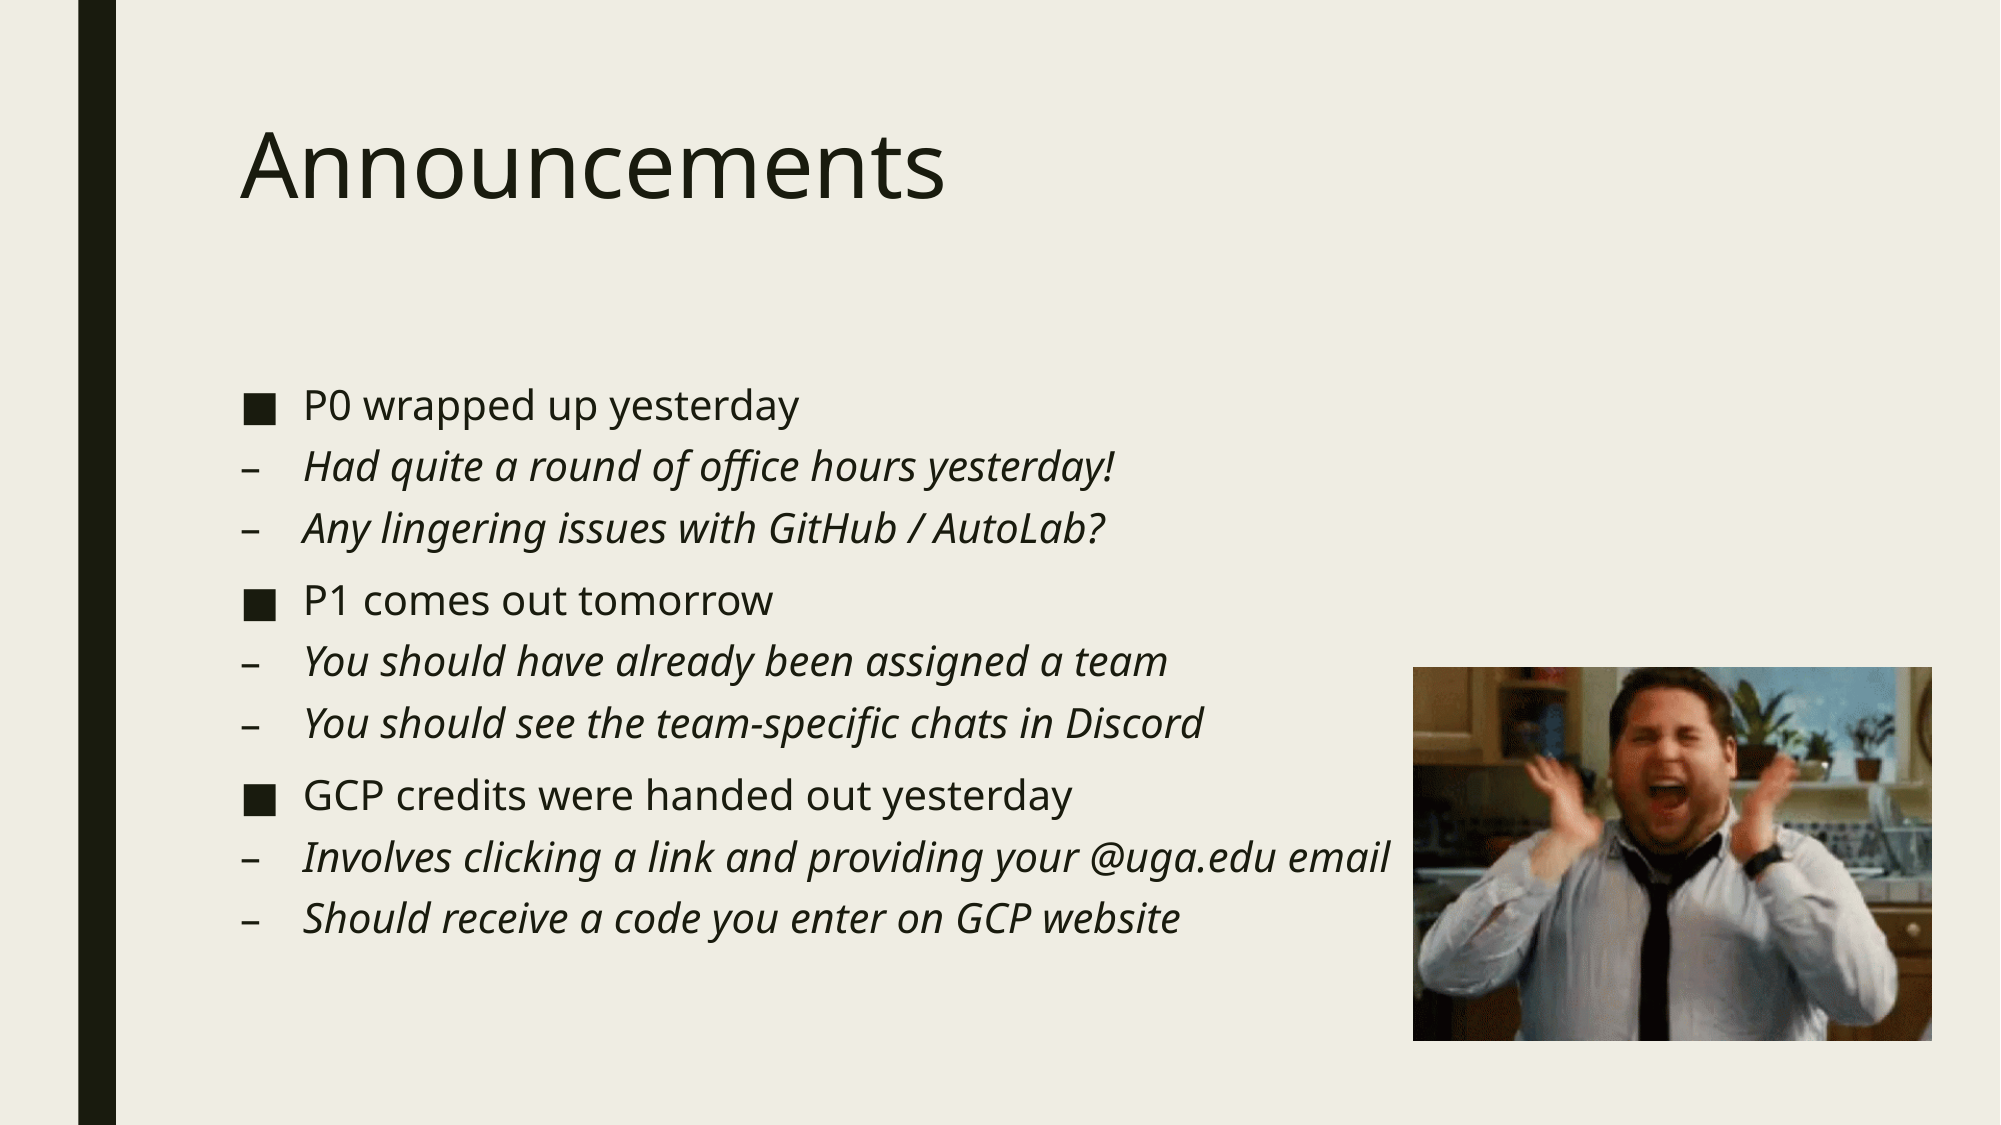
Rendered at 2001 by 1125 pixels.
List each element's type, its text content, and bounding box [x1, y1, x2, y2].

title Announcements [225, 112, 1800, 357]
list P0 wrapped up yesterday Had quite a round of office hours yesterday! Any lingering issues with GitHub / AutoLab? P1 comes out tomorrow You should have already been assigned a team You should see the team-specific chats in Discord GCP credits were handed out yesterday Involves clicking a link and providing your @uga.edu email Should receive a code you enter on GCP website [225, 375, 1800, 963]
picture [1412, 667, 1932, 1041]
